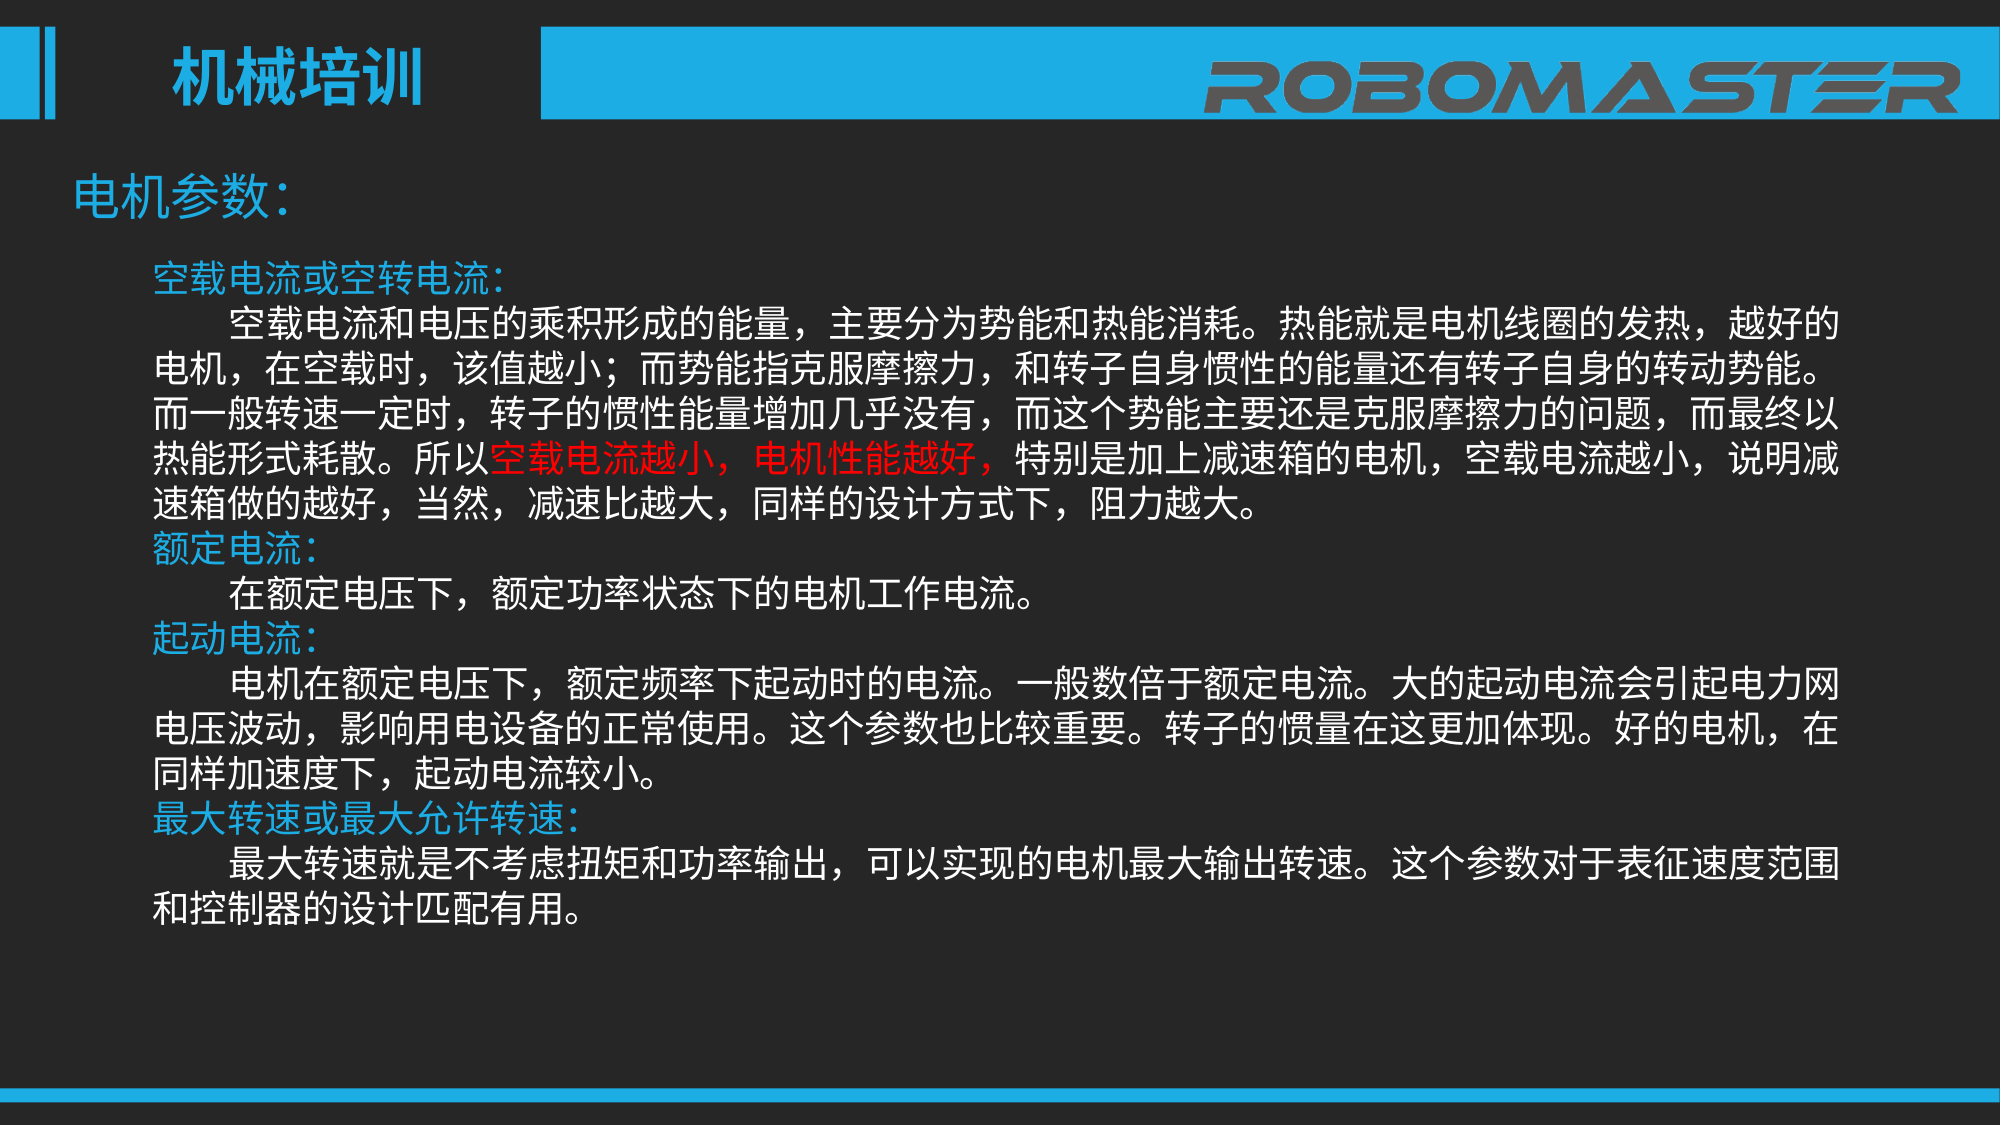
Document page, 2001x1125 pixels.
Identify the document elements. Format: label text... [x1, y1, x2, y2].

text_box [0, 26, 41, 121]
picture [1201, 26, 1961, 113]
text_box 机械培训 [156, 29, 440, 121]
text_box [0, 1087, 2000, 1103]
text_box 空载电流或空转电流： 空载电流和电压的乘积形成的能量，主要分为势能和热能消耗。热能就是电机线圈的发热，越好的电机，在空载时，该值越小；而势能指克服摩擦力，和转子自身惯性的能量还有转子自身的转动势能。而一般转速一定时，转子的惯性能量增加几乎没有，而这个势能主要还是克服摩擦力的问题，而最终以热能形式耗散。所以空载电流越小，电机性能越好，特别是加上减速箱的电机，空载电流越小，说明减速箱做的越好，当然，减速比越大，同样的设计方式下，阻力越大。 额定电流： 在额定电压下，额定功率状态下的电机工作电流。 起动电流： 电机在额定电压下，额定频率下起动时的电流。一般数倍于额定电流。大的起动电流会引起电力网电压波动，影响用电设备的正常使用。这个参数也比较重要。转子的惯量在这更加体现。好的电机，在同样加速度下，起动电流较小。 最大转速或最大允许转速： 最大转速就是不考虑扭矩和功率输出，可以实现的电机最大输出转速。这个参数对于表征速度范围和控制器的设计匹配有用。 [137, 247, 1863, 983]
text_box [540, 26, 2000, 121]
text_box [44, 26, 56, 121]
text_box 电机参数： [55, 157, 336, 233]
